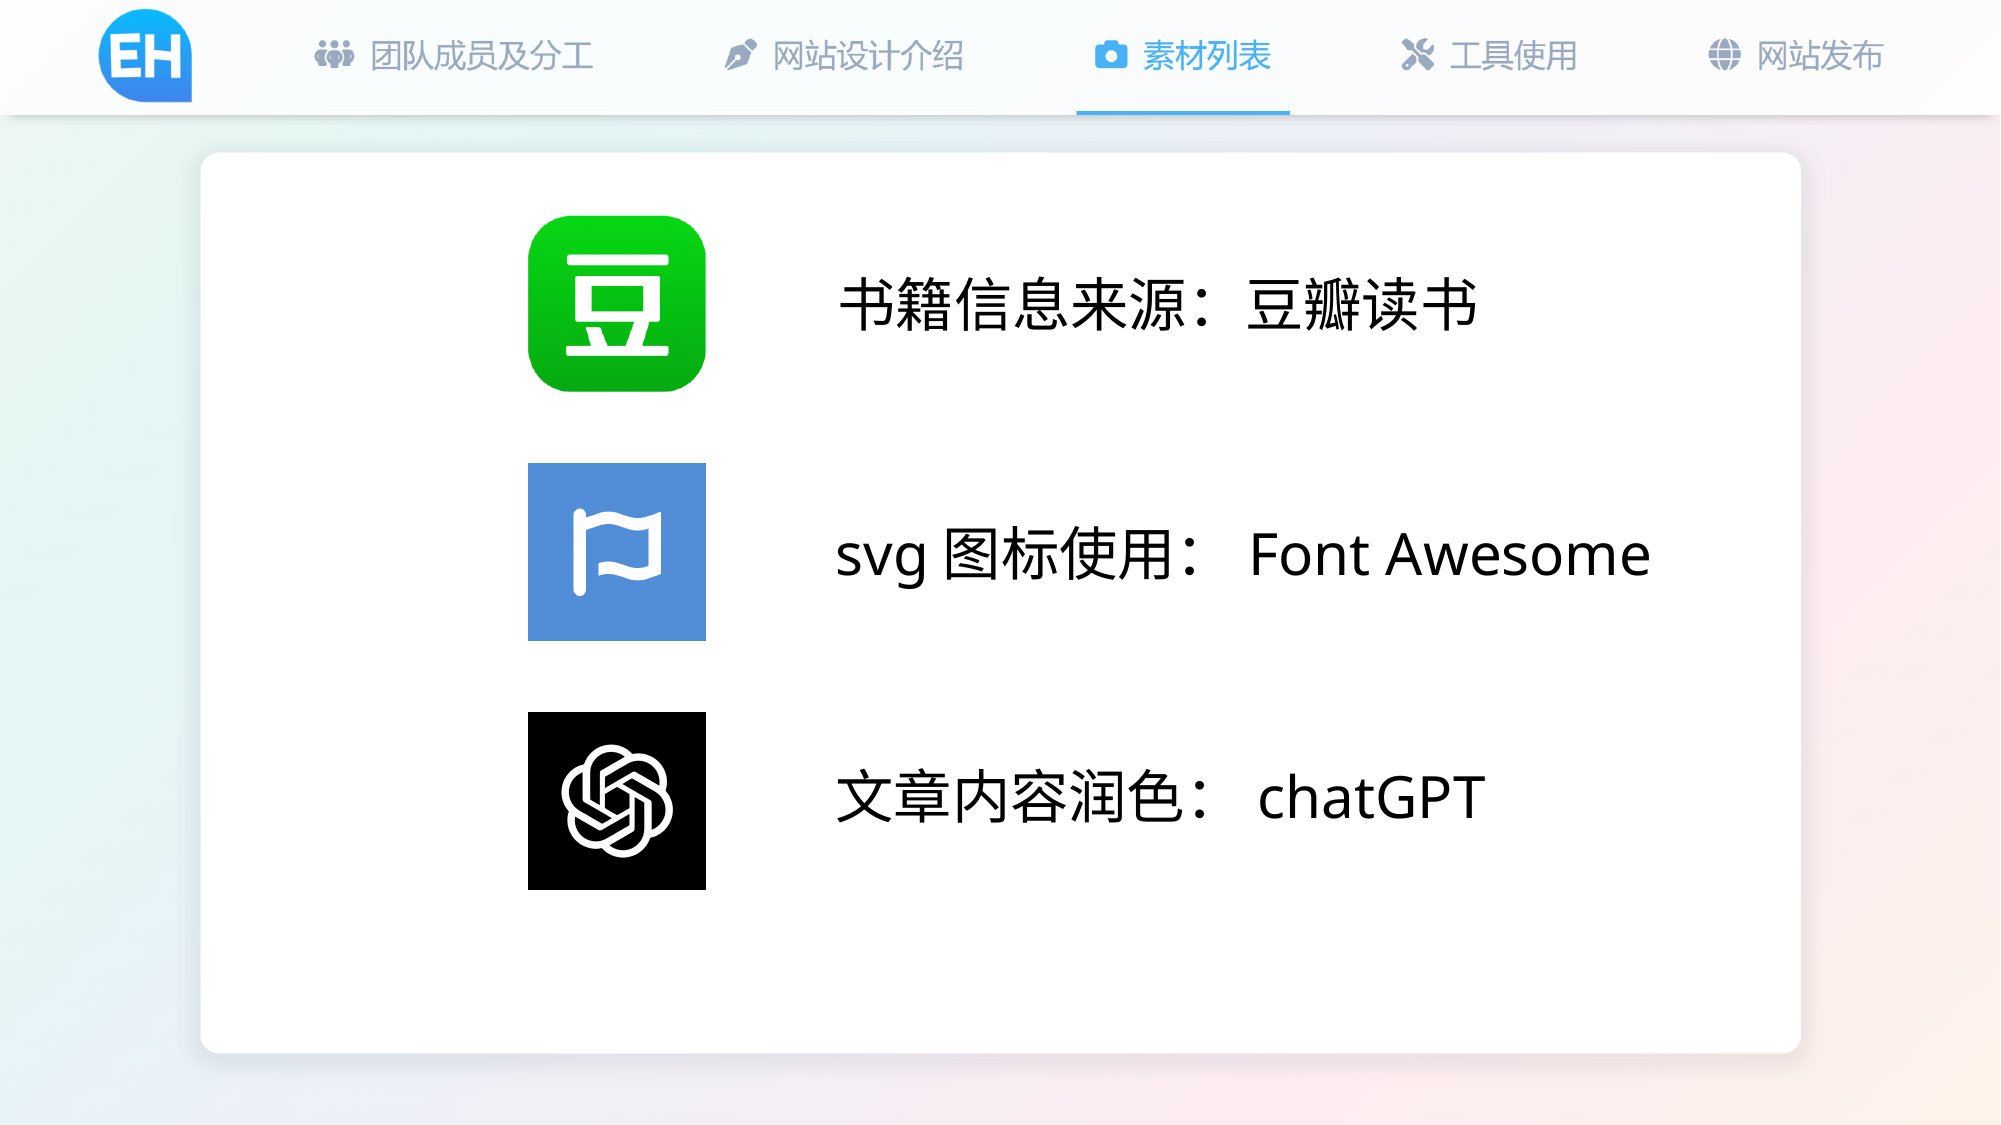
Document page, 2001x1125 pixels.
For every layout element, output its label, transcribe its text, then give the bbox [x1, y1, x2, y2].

picture [0, 0, 2001, 1125]
text_box svg图标使用：Font Awesome [820, 509, 1722, 594]
text_box 文章内容润色：chatGPT [820, 753, 1516, 838]
text_box 书籍信息来源：豆瓣读书 [820, 260, 1496, 346]
